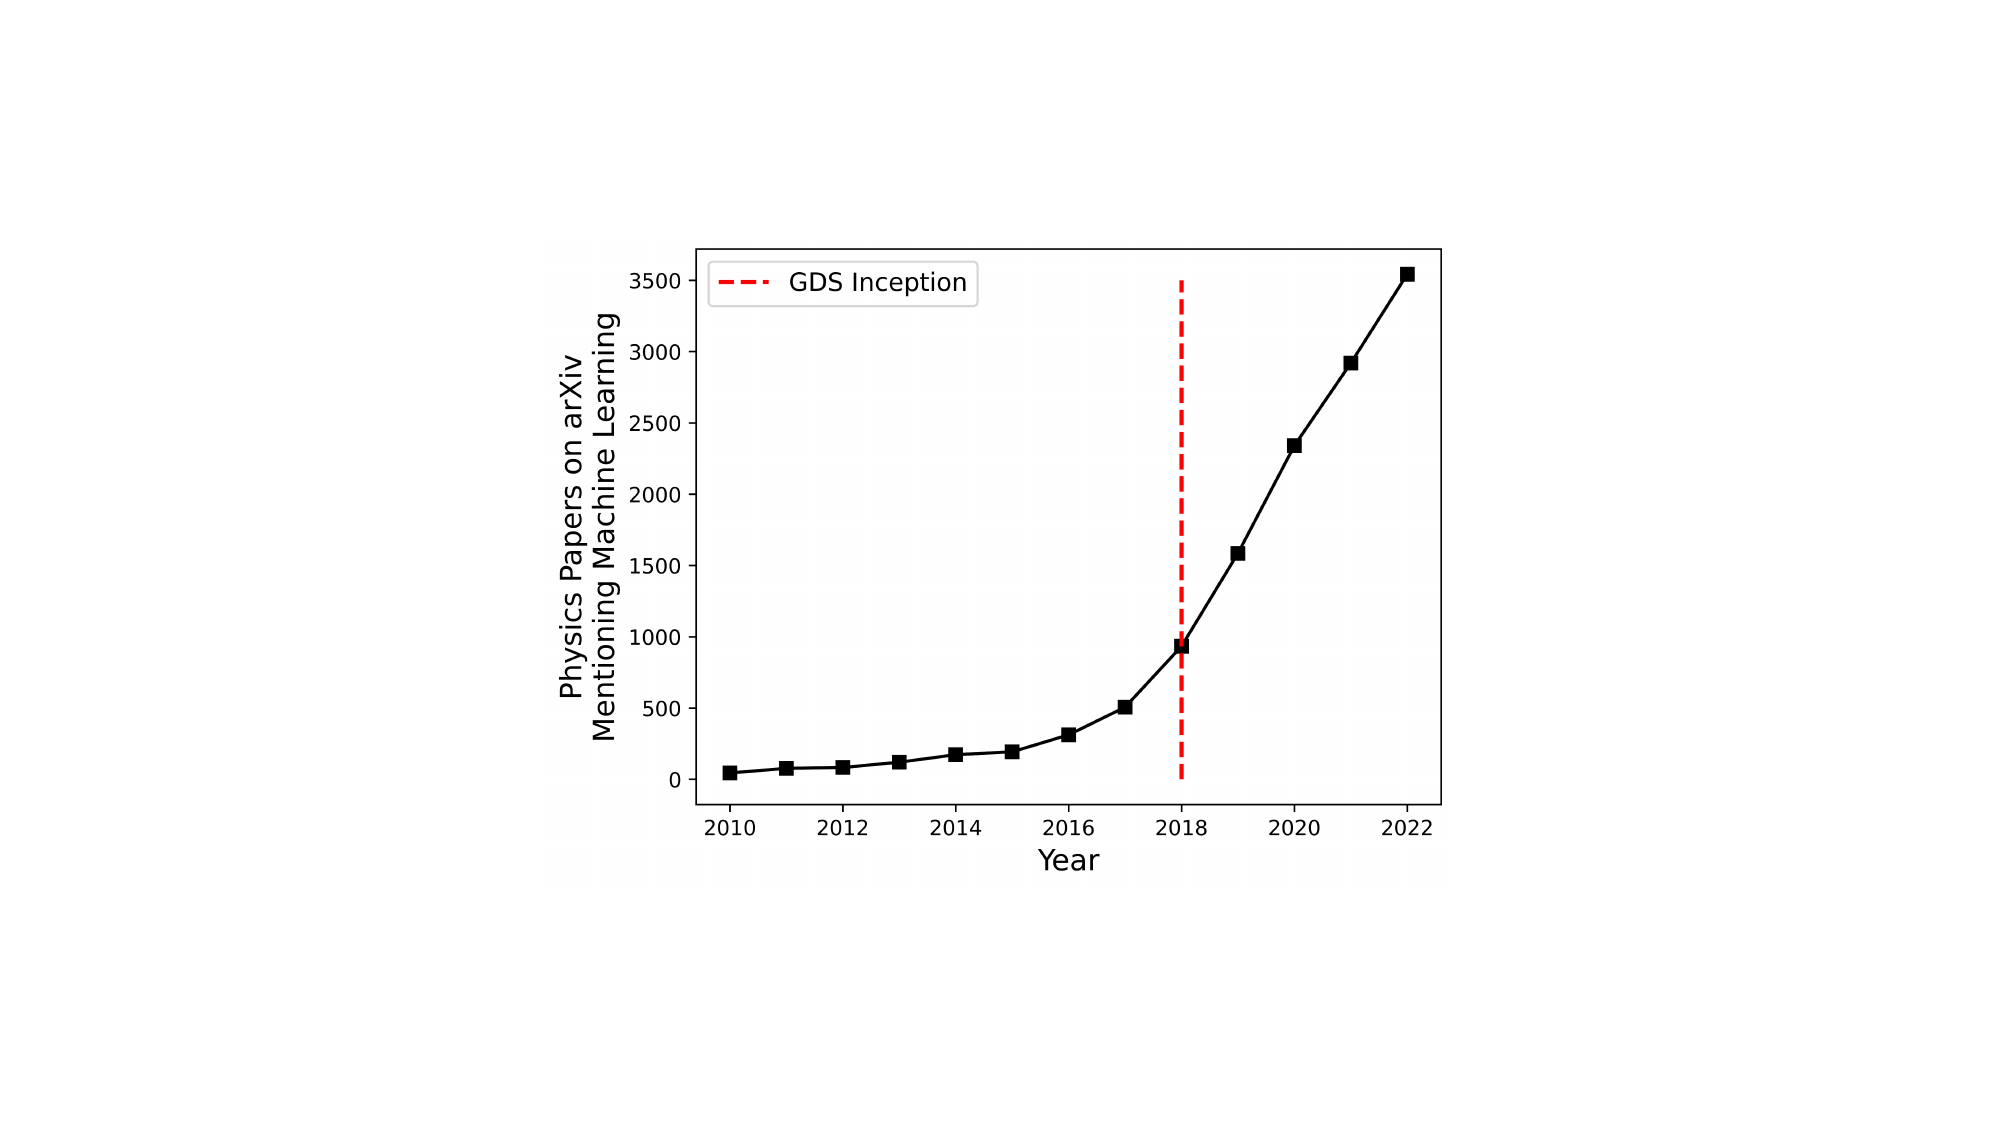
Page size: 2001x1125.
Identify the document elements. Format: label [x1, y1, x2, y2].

picture [544, 234, 1456, 891]
